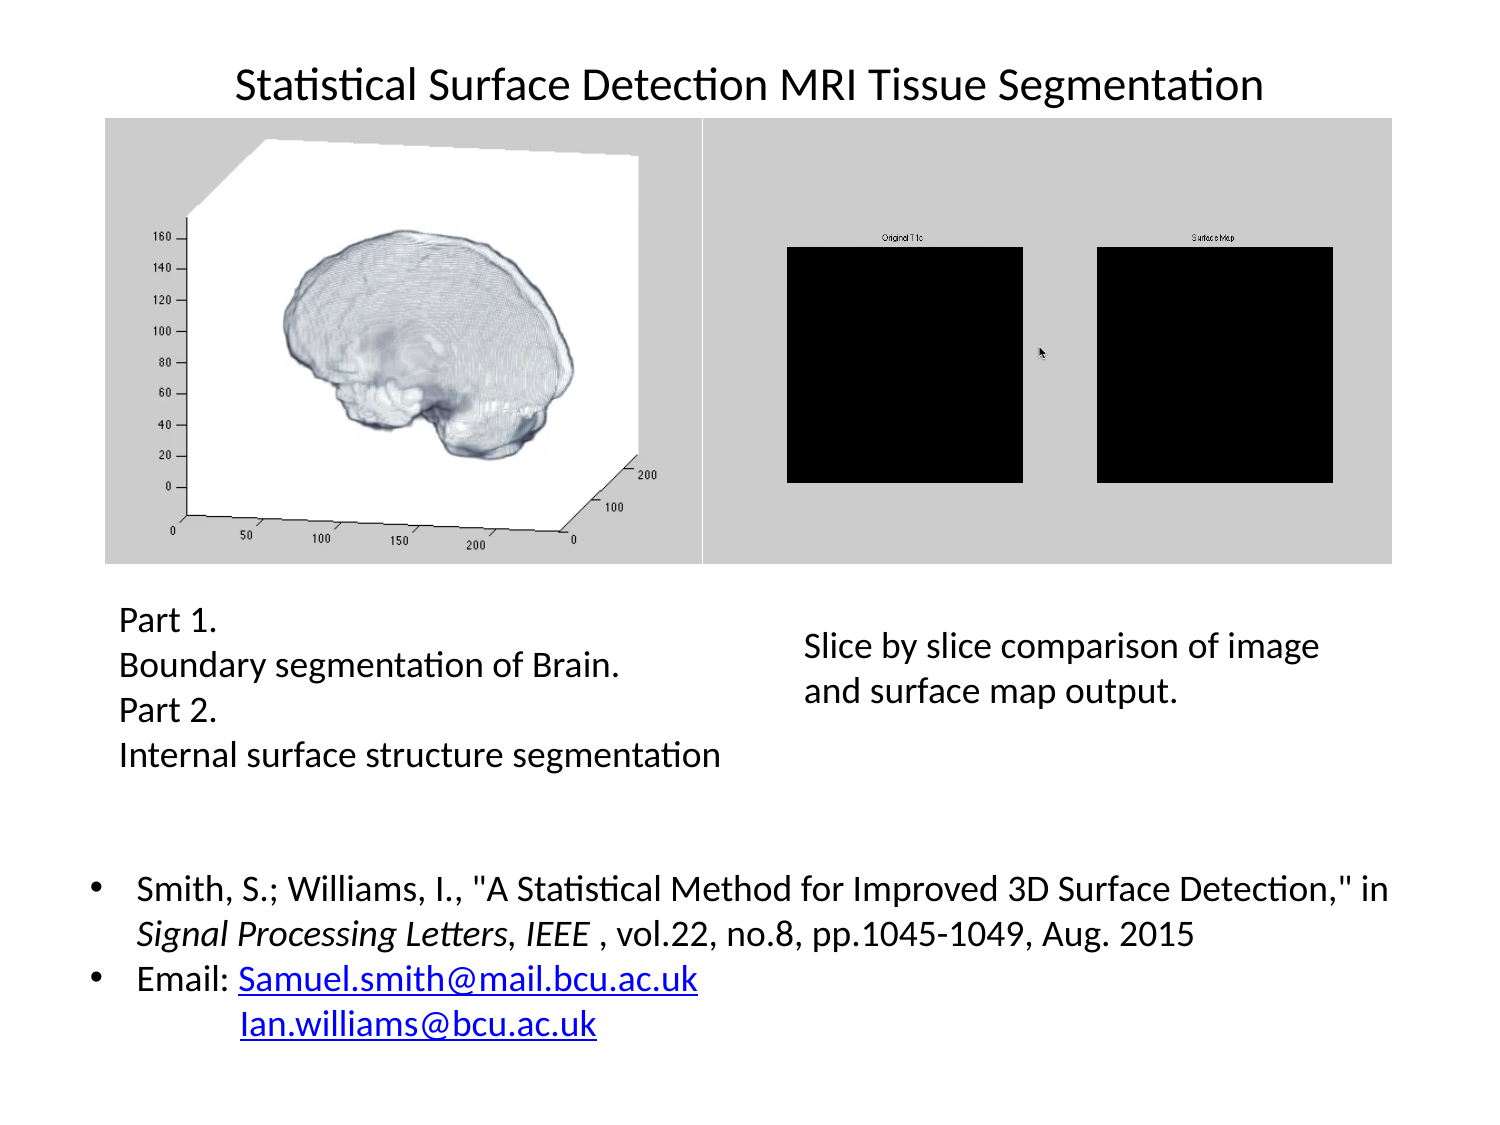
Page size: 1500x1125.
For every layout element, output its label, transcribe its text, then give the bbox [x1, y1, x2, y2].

text_box Smith, S.; Williams, I., "A Statistical Method for Improved 3D Surface Detection," in Signal Processing Letters, IEEE , vol.22, no.8, pp.1045-1049, Aug. 2015 Email: Samuel.smith@mail.bcu.ac.uk Ian.williams@bcu.ac.uk [75, 856, 1492, 1097]
text_box Part 1. Boundary segmentation of Brain. Part 2. Internal surface structure segmentation [104, 587, 748, 828]
text_box Slice by slice comparison of image and surface map output. [789, 613, 1393, 719]
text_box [702, 117, 1393, 565]
text_box Statistical Surface Detection MRI Tissue Segmentation [74, 45, 1425, 118]
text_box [103, 117, 701, 565]
